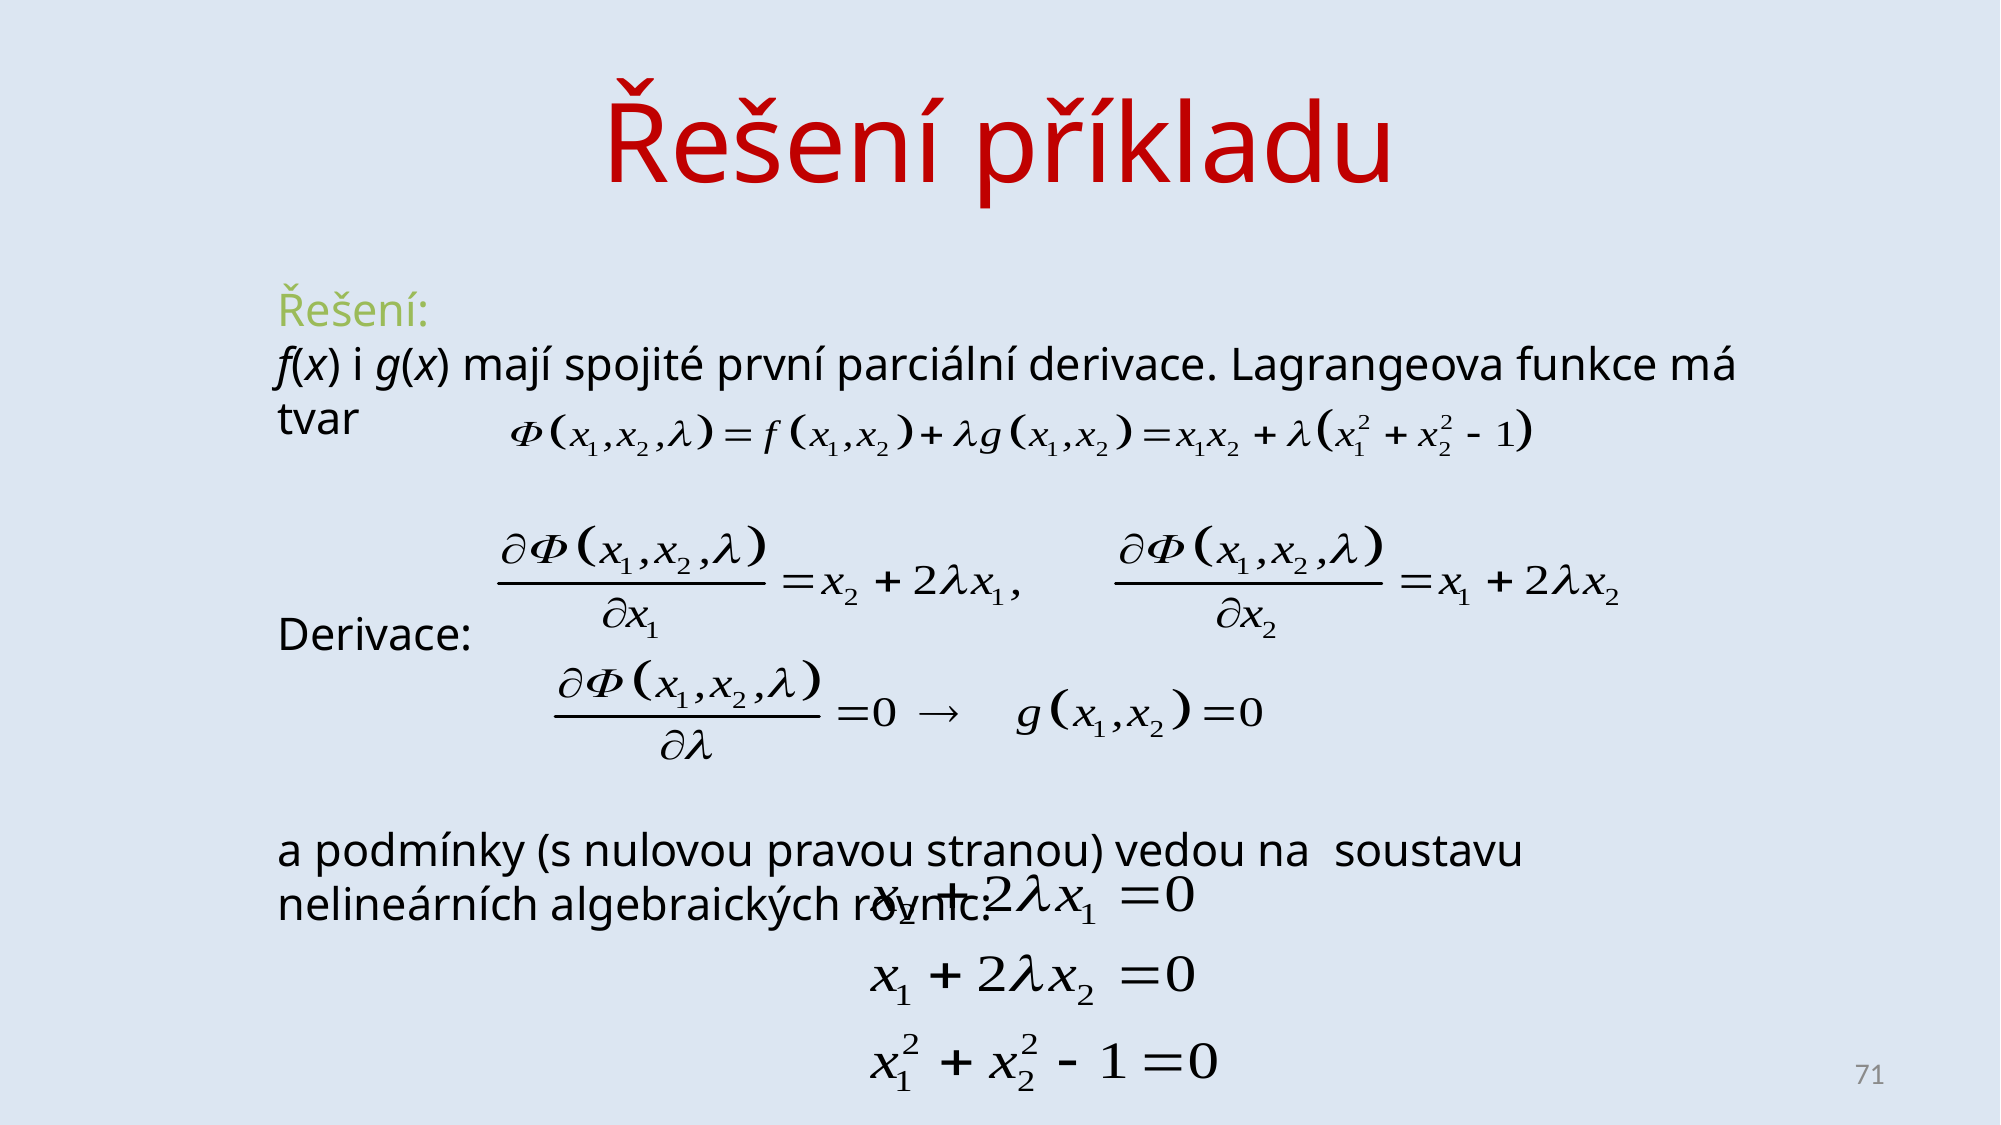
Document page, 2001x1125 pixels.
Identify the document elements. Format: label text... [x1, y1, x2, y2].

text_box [857, 859, 1232, 1102]
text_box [489, 519, 1632, 648]
text_box Řešení: f(x) i g(x) mají spojité první parciální derivace. Lagrangeova funkce má tvar Derivace: a podmínky (s nulovou pravou stranou) vedou na soustavu nelineárních algebraických rovnic: [262, 274, 1780, 937]
title Řešení příkladu [99, 45, 1900, 233]
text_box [503, 403, 1539, 472]
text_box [546, 652, 1273, 770]
slide_number 71 [1433, 1042, 1900, 1103]
table_cell 4.5 [486, 522, 1636, 777]
